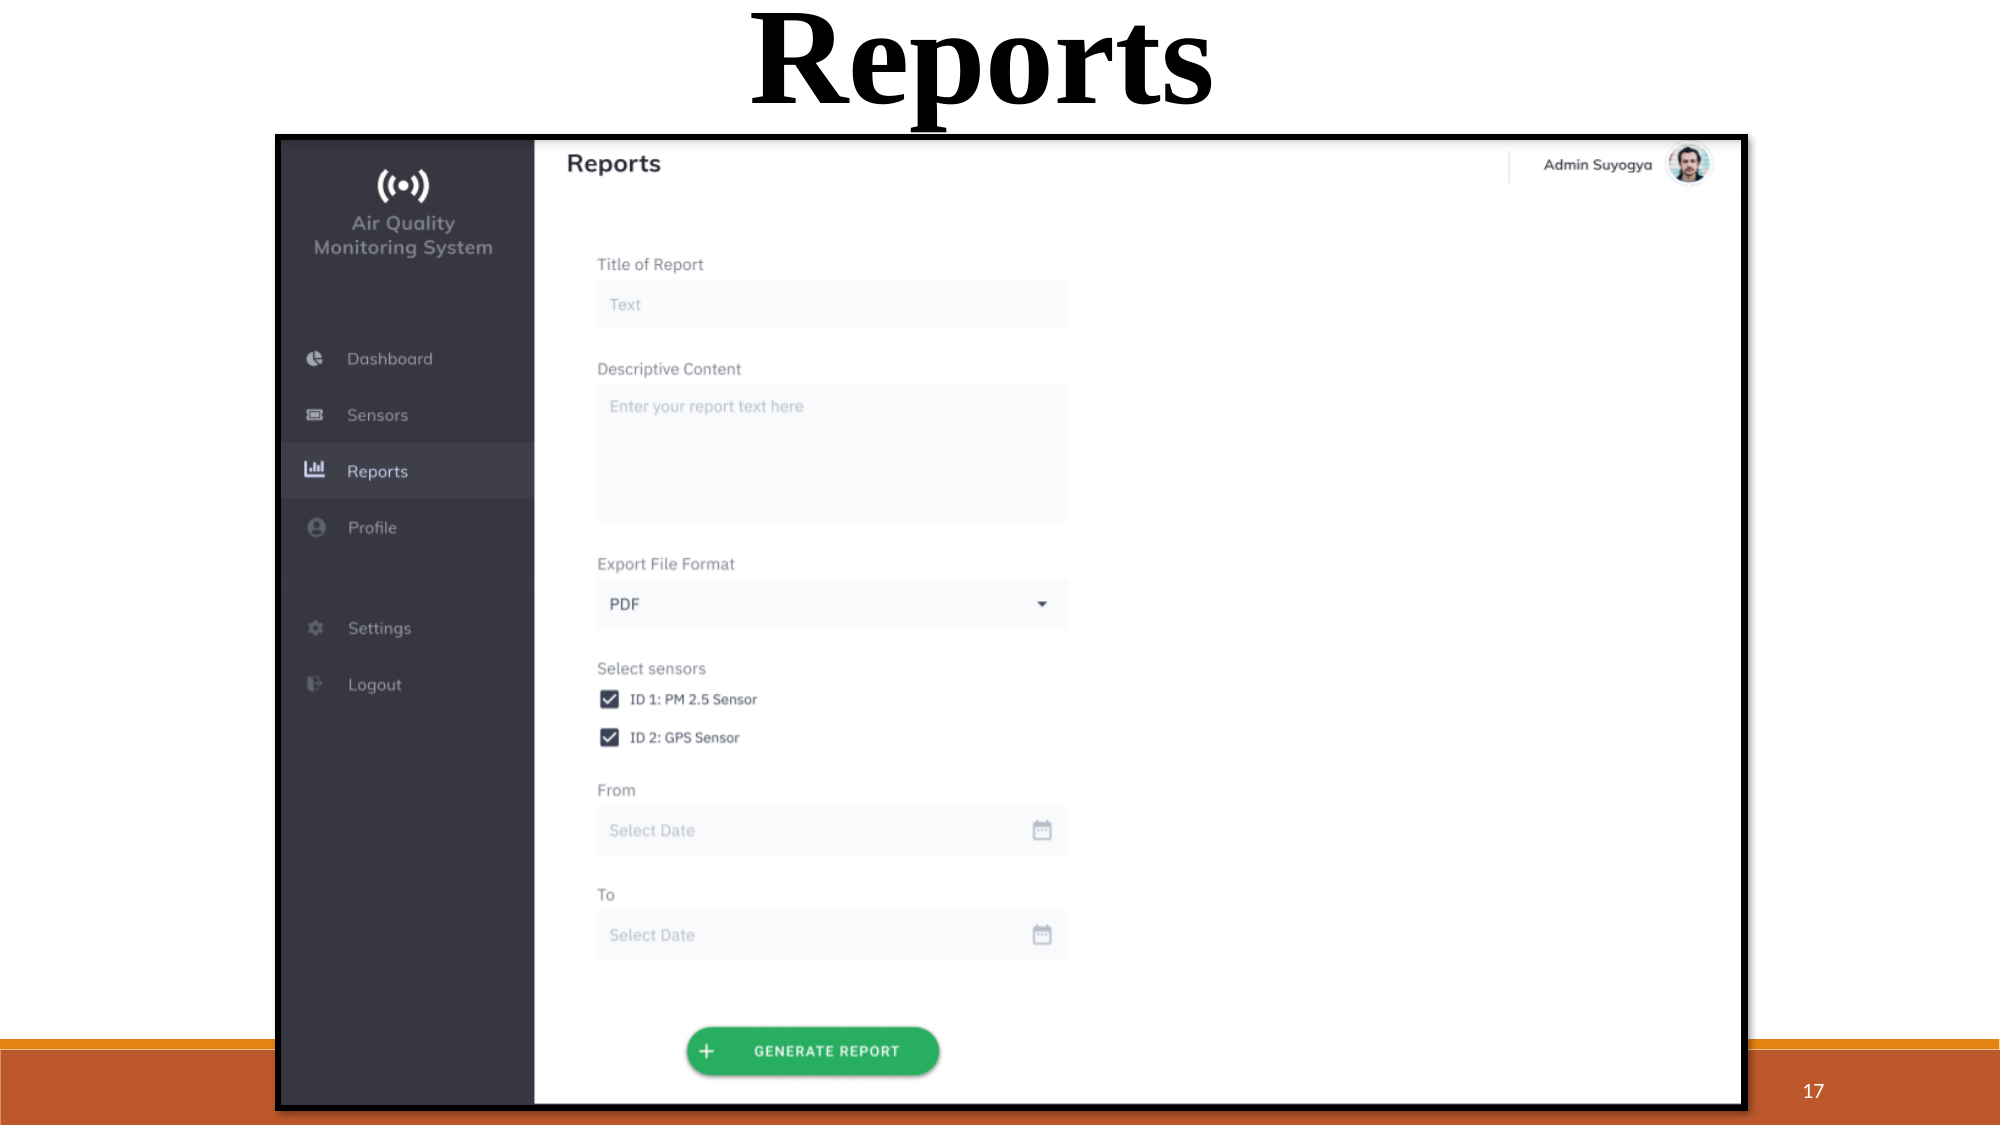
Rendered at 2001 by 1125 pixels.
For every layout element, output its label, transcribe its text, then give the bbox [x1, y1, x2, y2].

slide_number 17 [1743, 1059, 1840, 1120]
picture [280, 139, 1742, 1106]
title Reports [0, 0, 2000, 140]
text_box [21, 122, 1978, 1030]
